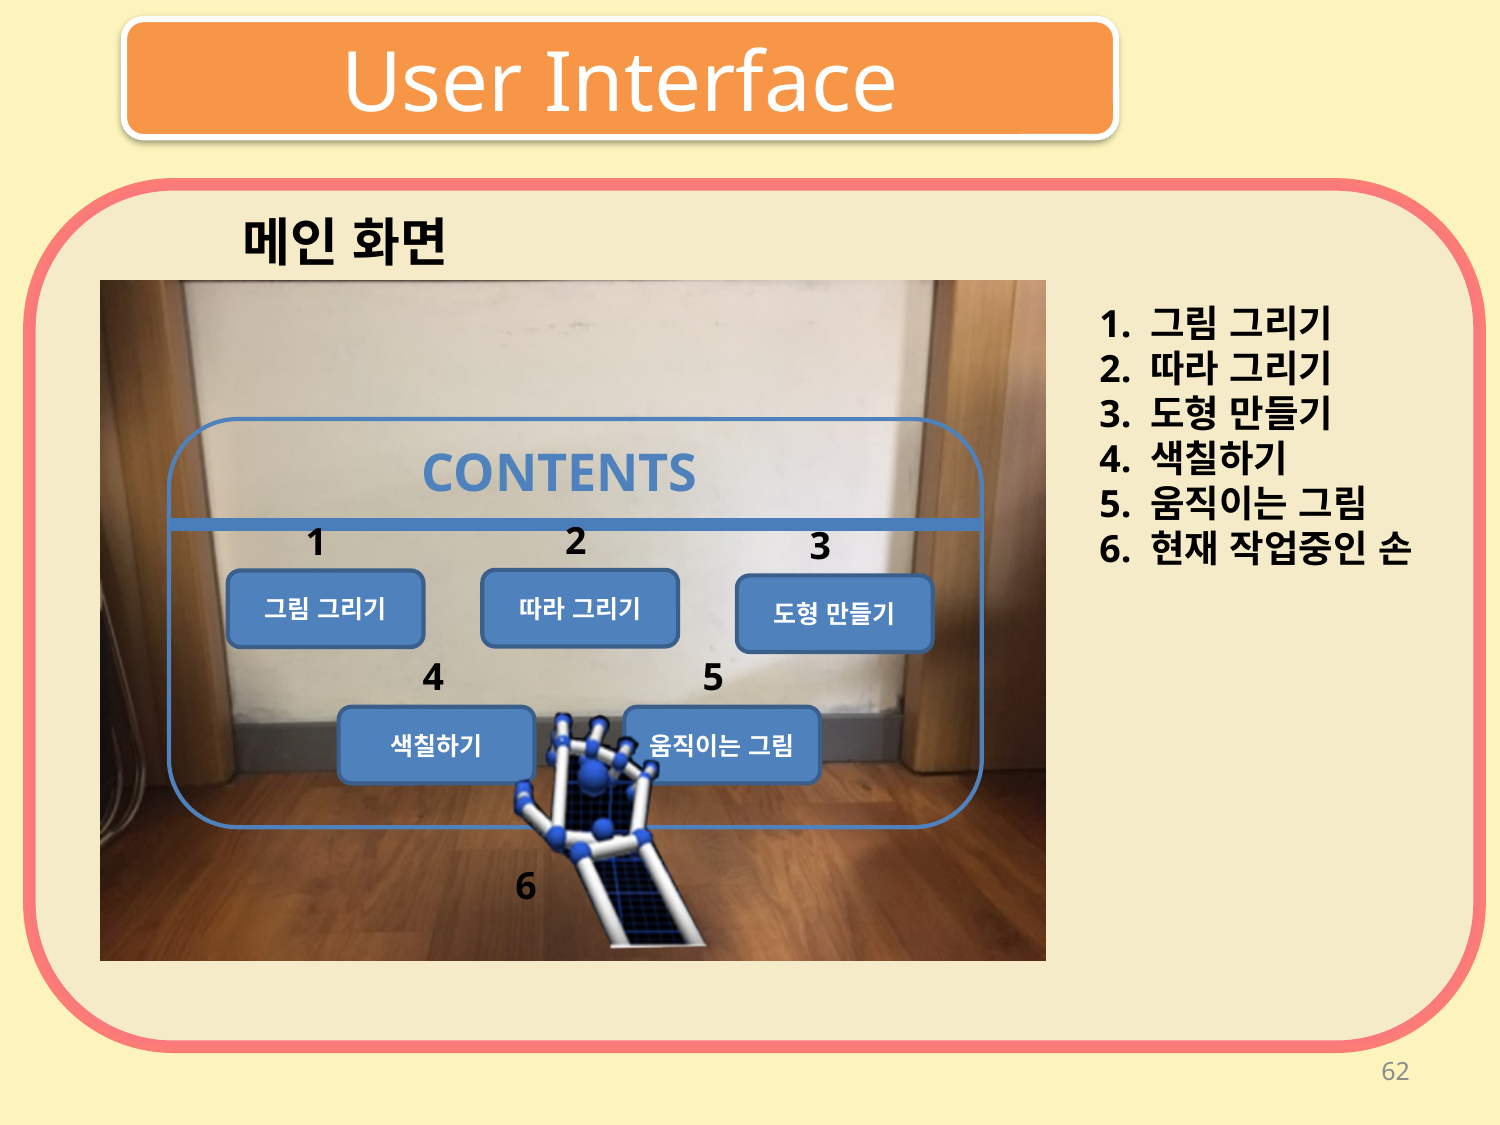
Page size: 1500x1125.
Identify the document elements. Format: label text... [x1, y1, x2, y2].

text_box [27, 182, 1482, 1049]
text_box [100, 279, 1046, 990]
text_box 메인 화면 [227, 201, 612, 278]
text_box User Interface [120, 15, 1120, 141]
slide_number 62 [1352, 1042, 1425, 1103]
text_box 1. 그림 그리기 2. 따라 그리기 3. 도형 만들기 4. 색칠하기 5. 움직이는 그림 6. 현재 작업중인 손 [1084, 292, 1471, 578]
